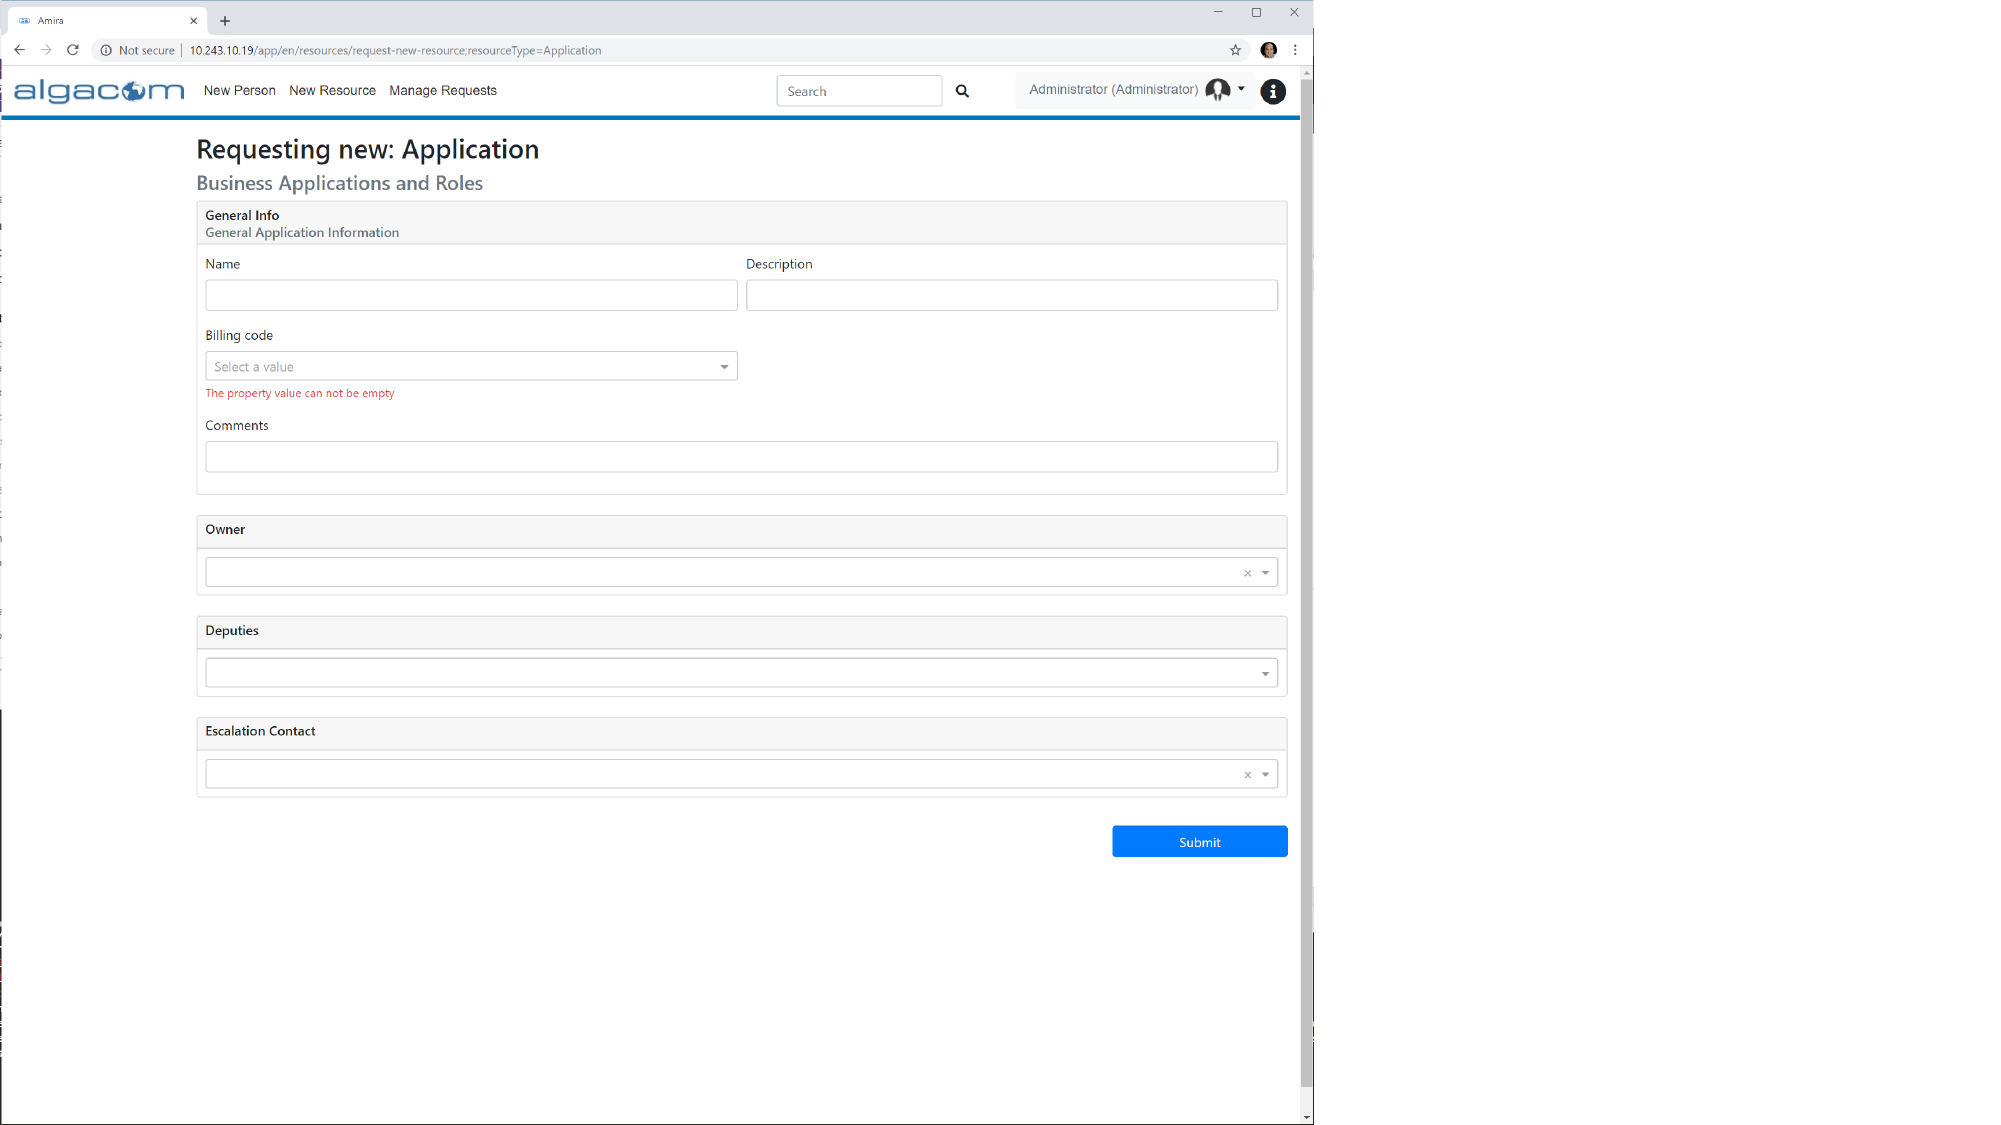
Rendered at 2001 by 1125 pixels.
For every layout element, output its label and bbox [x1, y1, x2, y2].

picture [0, 0, 1314, 1125]
